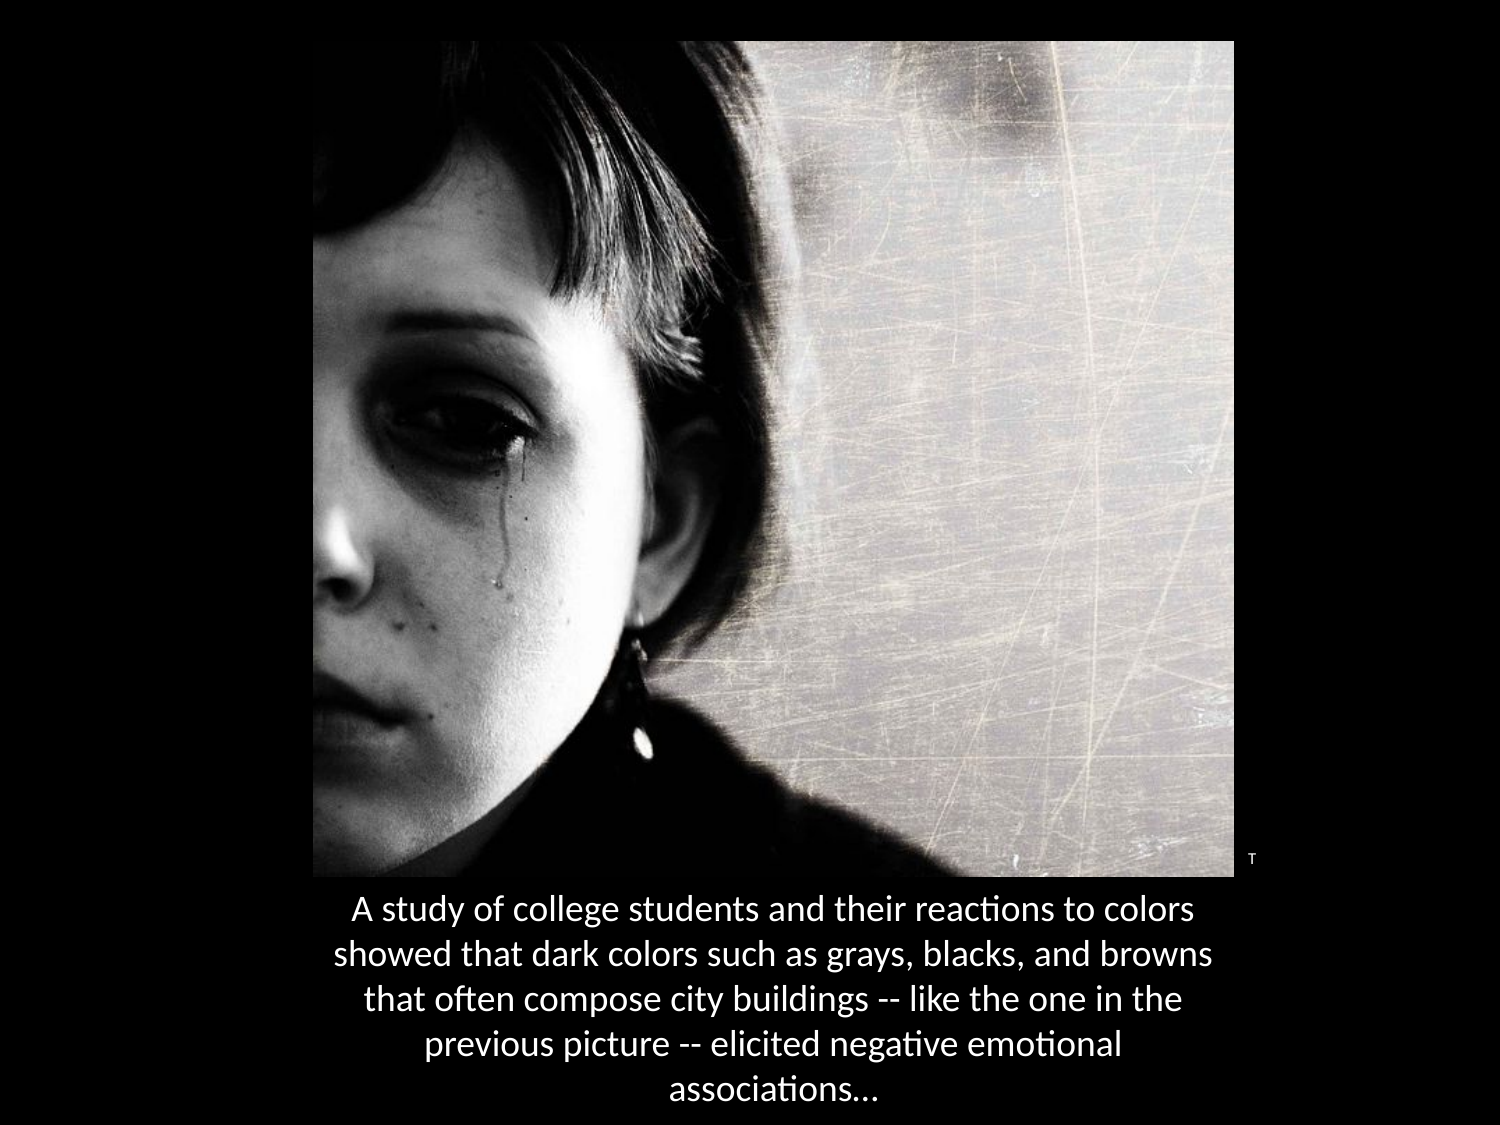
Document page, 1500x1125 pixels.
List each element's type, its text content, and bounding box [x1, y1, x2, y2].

text_box T [1238, 841, 1285, 876]
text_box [313, 41, 1234, 1120]
